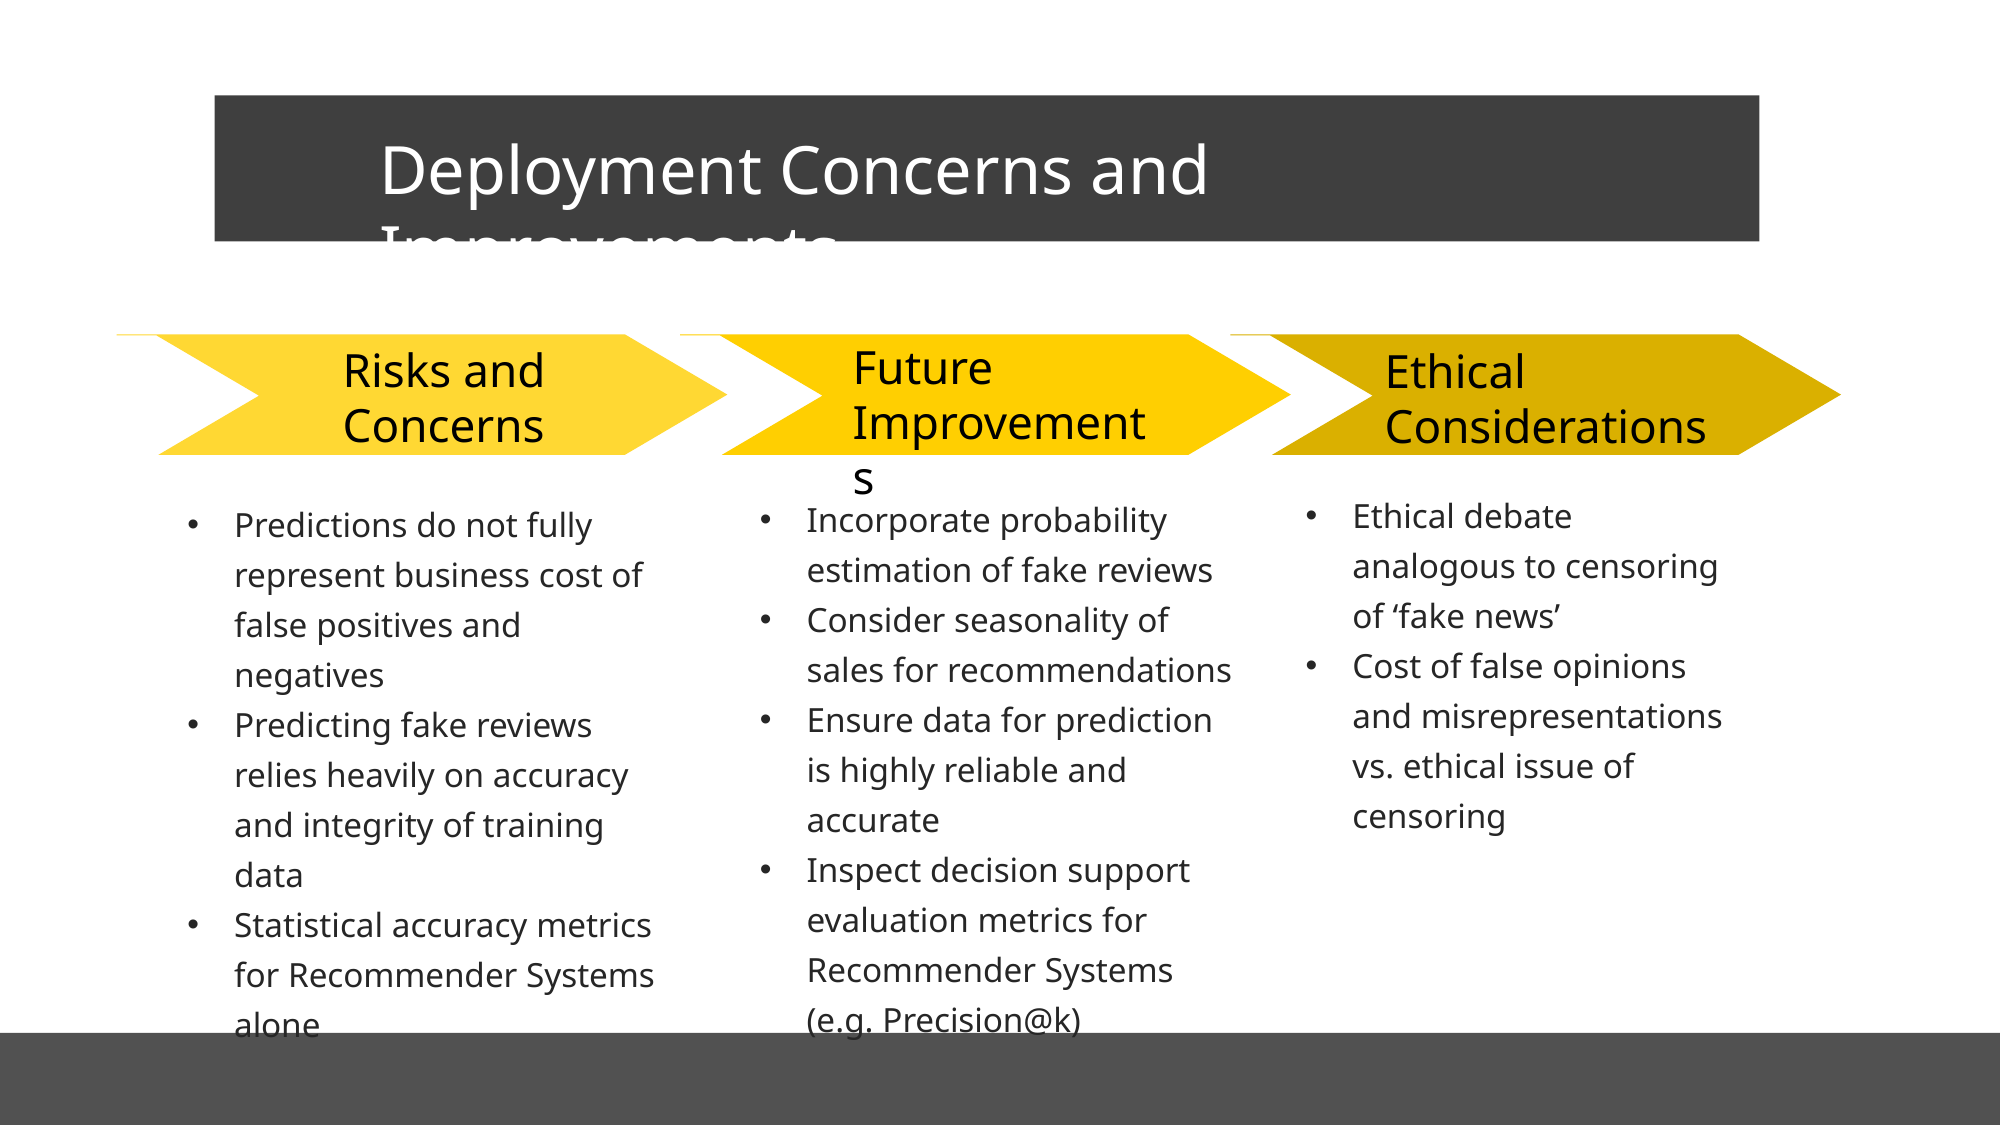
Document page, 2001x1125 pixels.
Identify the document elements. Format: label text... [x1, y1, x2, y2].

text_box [116, 334, 1842, 456]
text_box Ethical debate analogous to censoring of ‘fake news’ Cost of false opinions and misrepresentations vs. ethical issue of censoring [1290, 477, 1759, 843]
text_box Incorporate probability estimation of fake reviews Consider seasonality of sales for recommendations Ensure data for prediction is highly reliable and accurate Inspect decision support evaluation metrics for Recommender Systems (e.g. Precision@k) [744, 481, 1253, 1032]
text_box Future Improvements [837, 466, 1172, 481]
text_box [214, 95, 1760, 242]
text_box [0, 1032, 2000, 1125]
text_box Predictions do not fully represent business cost of false positives and negatives Predicting fake reviews relies heavily on accuracy and integrity of training data Statistical accuracy metrics for Recommender Systems alone [172, 486, 681, 1052]
text_box Deployment Concerns and Improvements [364, 120, 1636, 296]
